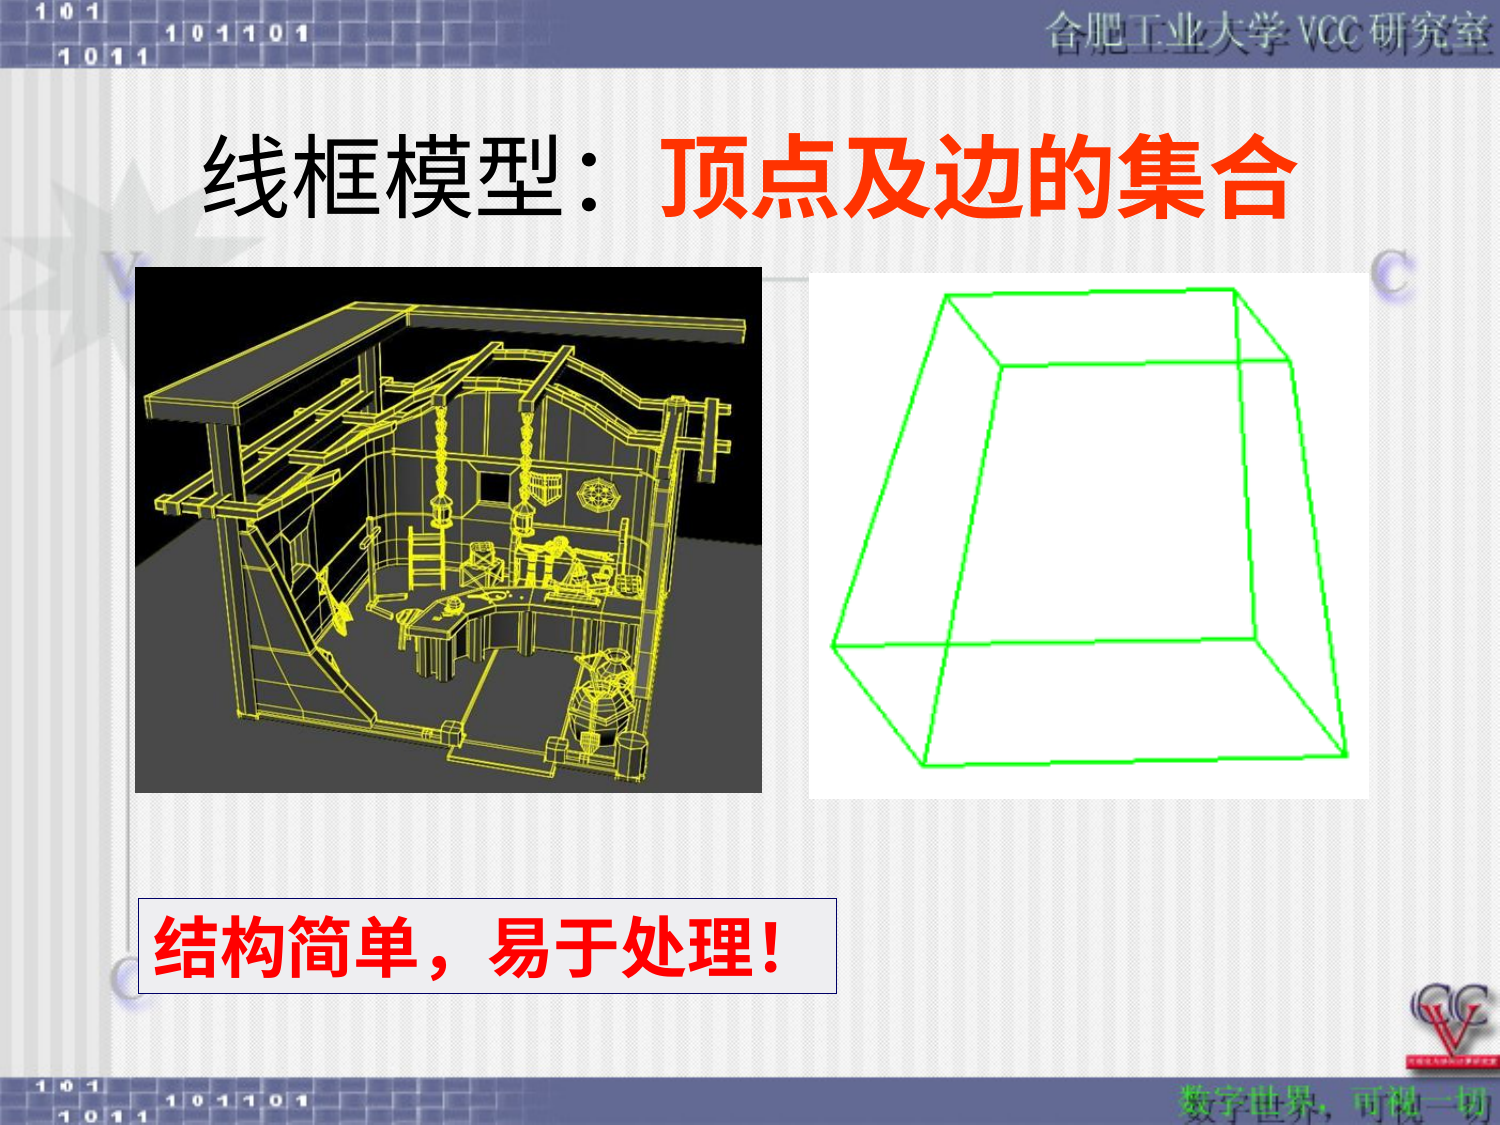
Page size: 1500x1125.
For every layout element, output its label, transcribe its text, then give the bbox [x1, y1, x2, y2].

title 线框模型：顶点及边的集合 [112, 112, 1388, 238]
picture [0, 0, 1500, 1125]
text_box 结构简单，易于处理！ [138, 898, 837, 994]
